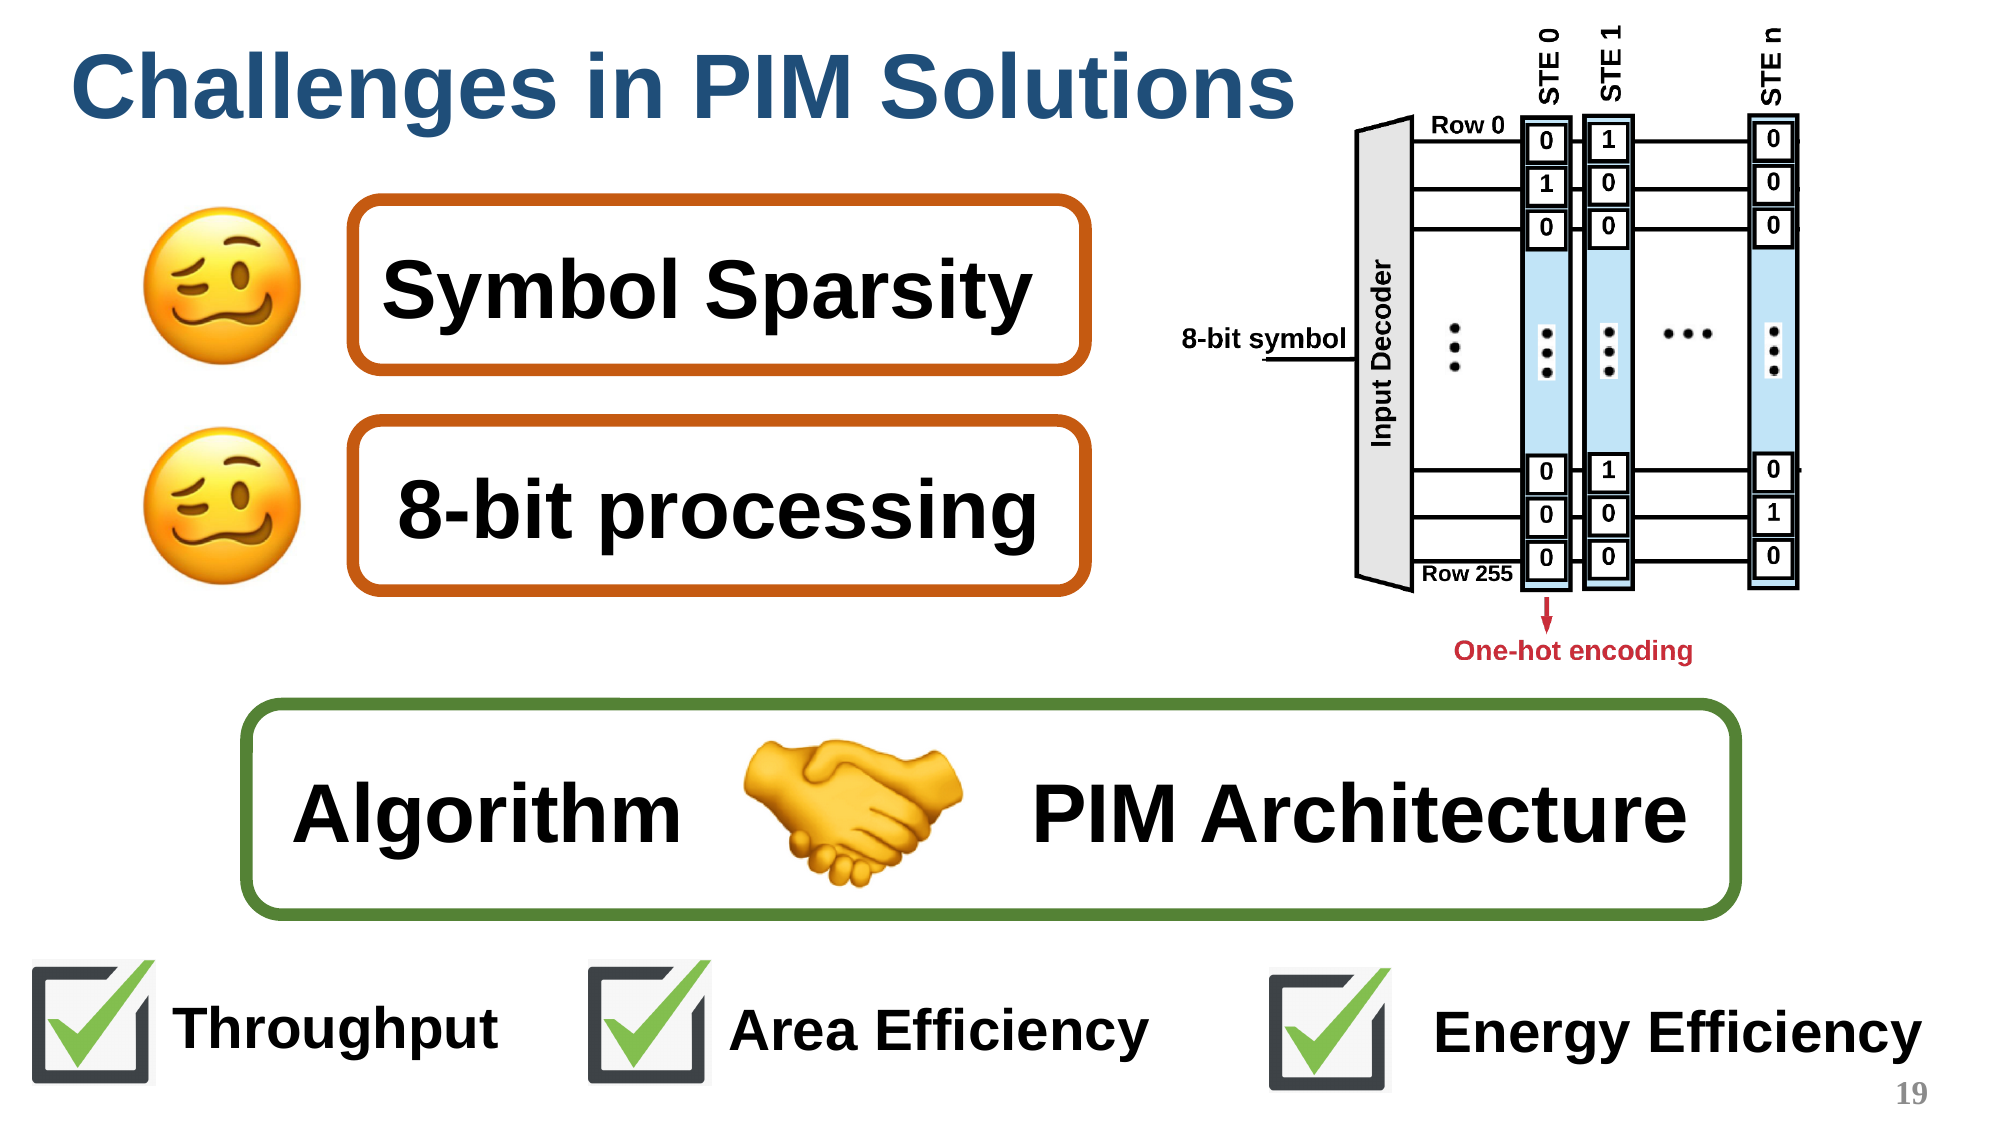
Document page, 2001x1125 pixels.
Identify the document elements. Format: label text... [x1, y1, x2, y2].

picture [32, 959, 156, 1086]
text_box Energy Efficiency [1419, 987, 1939, 1072]
slide_number 19 [1493, 1061, 1944, 1122]
text_box Symbol Sparsity [351, 198, 1087, 371]
picture [730, 727, 975, 892]
text_box 8-bit processing [351, 419, 1087, 592]
picture [1269, 967, 1392, 1093]
text_box Throughput [157, 982, 514, 1068]
picture [588, 959, 712, 1086]
picture [131, 419, 311, 591]
text_box Algorithm PIM Architecture [245, 702, 1737, 916]
picture [131, 199, 311, 371]
picture [1176, 19, 1810, 675]
title Challenges in PIM Solutions [0, 19, 1176, 158]
text_box Area Efficiency [713, 985, 1165, 1070]
